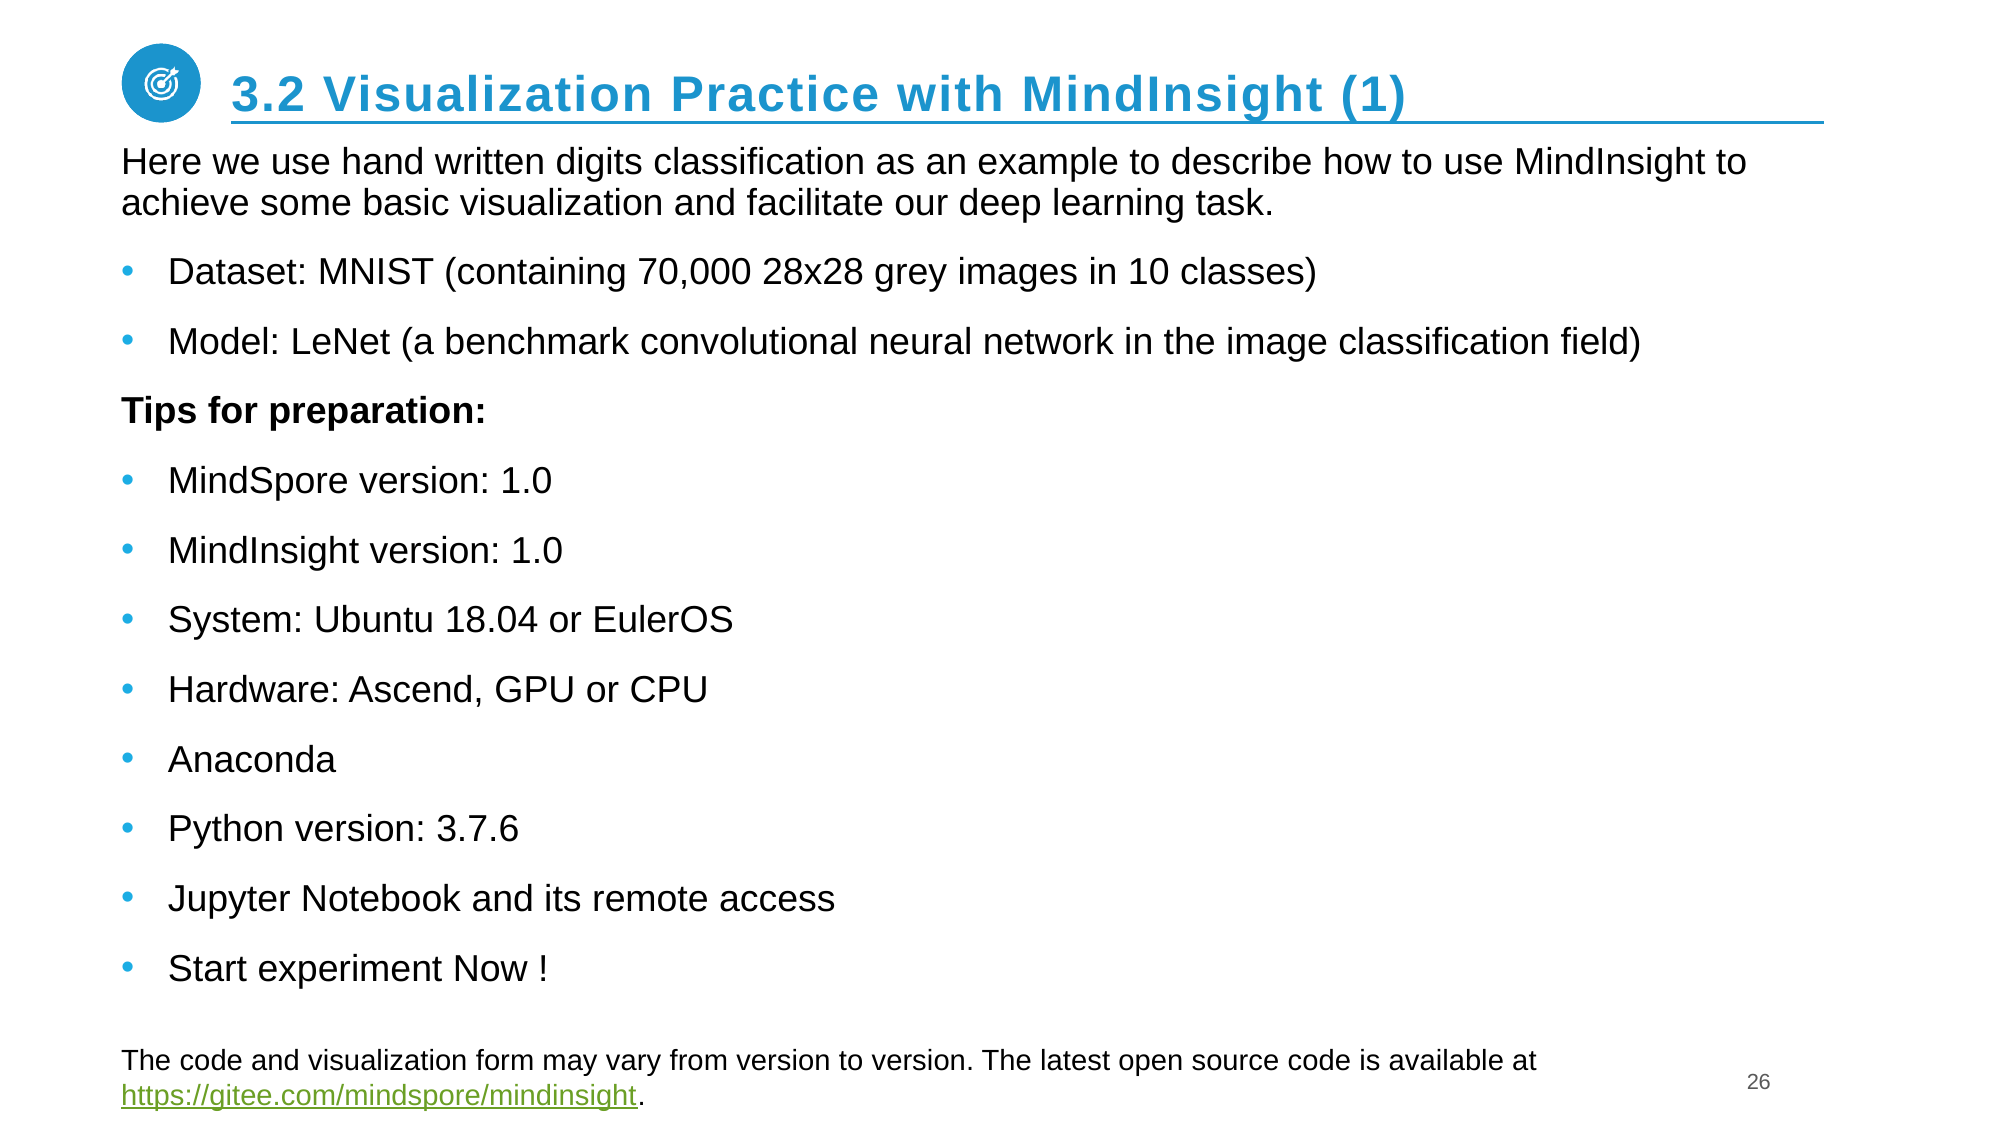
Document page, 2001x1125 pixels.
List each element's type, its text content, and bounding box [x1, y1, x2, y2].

title 3.2 Visualization Practice with MindInsight (1) [231, 0, 1825, 122]
list Here we use hand written digits classification as an example to describe how to use MindInsight to achieve some basic visualization and facilitate our deep learning task. Dataset: MNIST (containing 70,000 28x28 grey images in 10 classes) Model: LeNet (a benchmark convolutional neural network in the image classification field) Tips for preparation: MindSpore version: 1.0 MindInsight version: 1.0 System: Ubuntu 18.04 or EulerOS Hardware: Ascend, GPU or CPU Anaconda Python version: 3.7.6 Jupyter Notebook and its remote access Start experiment Now ! [106, 134, 1847, 1003]
picture [140, 62, 183, 104]
text_box The code and visualization form may vary from version to version. The latest open source code is available at https://gitee.com/mindspore/mindinsight. [106, 1034, 1712, 1119]
